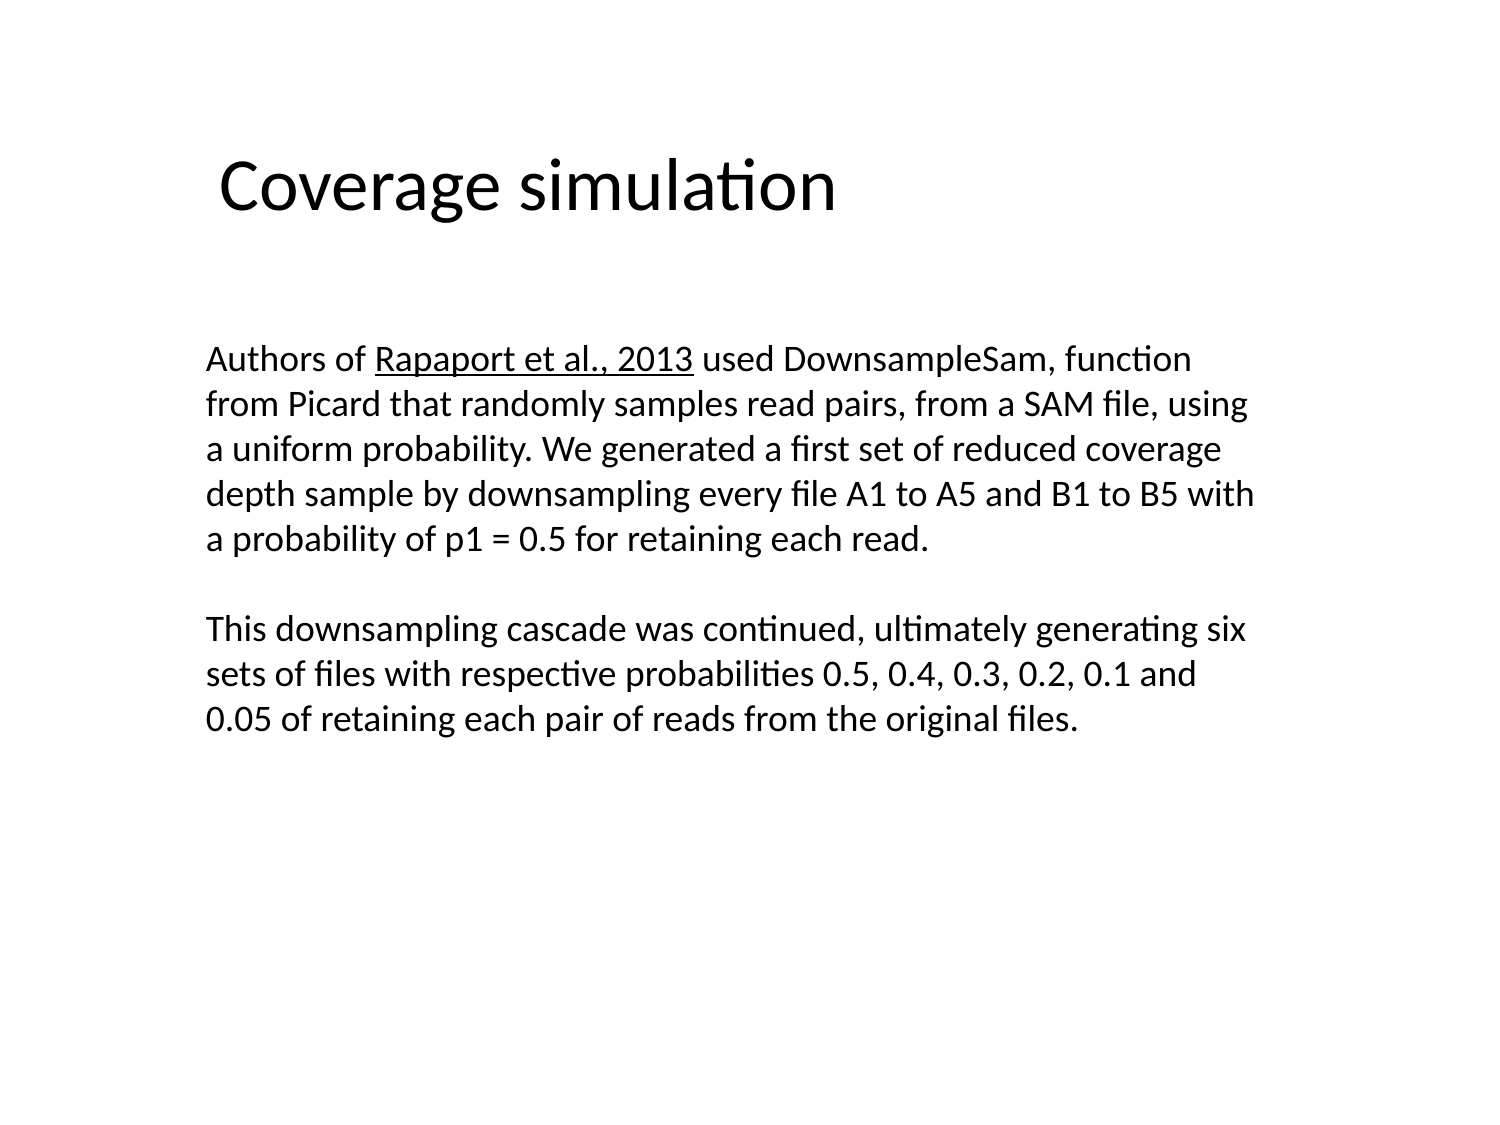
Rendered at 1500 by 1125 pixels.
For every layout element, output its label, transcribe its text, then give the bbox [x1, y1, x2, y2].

text_box Coverage simulation [204, 128, 1087, 234]
text_box Authors of Rapaport et al., 2013 used DownsampleSam, function from Picard that randomly samples read pairs, from a SAM file, using a uniform probability. We generated a first set of reduced coverage depth sample by downsampling every file A1 to A5 and B1 to B5 with a probability of p1 = 0.5 for retaining each read. This downsampling cascade was continued, ultimately generating six sets of files with respective probabilities 0.5, 0.4, 0.3, 0.2, 0.1 and 0.05 of retaining each pair of reads from the original files. [190, 326, 1278, 837]
